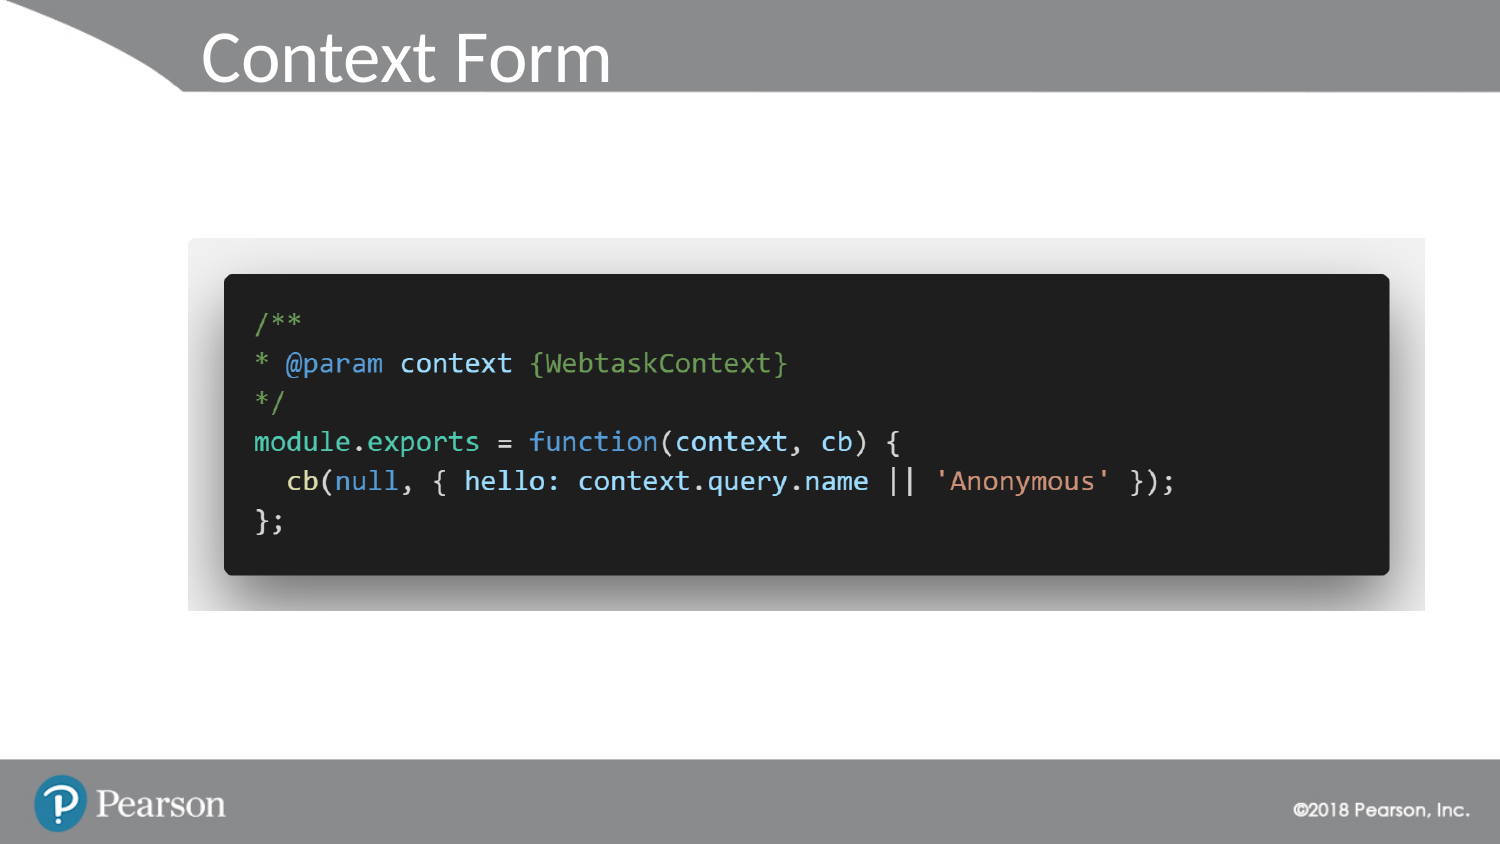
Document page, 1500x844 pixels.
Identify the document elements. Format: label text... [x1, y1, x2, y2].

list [187, 237, 1426, 612]
title Context Form [186, 0, 1425, 92]
picture [0, 0, 1500, 844]
